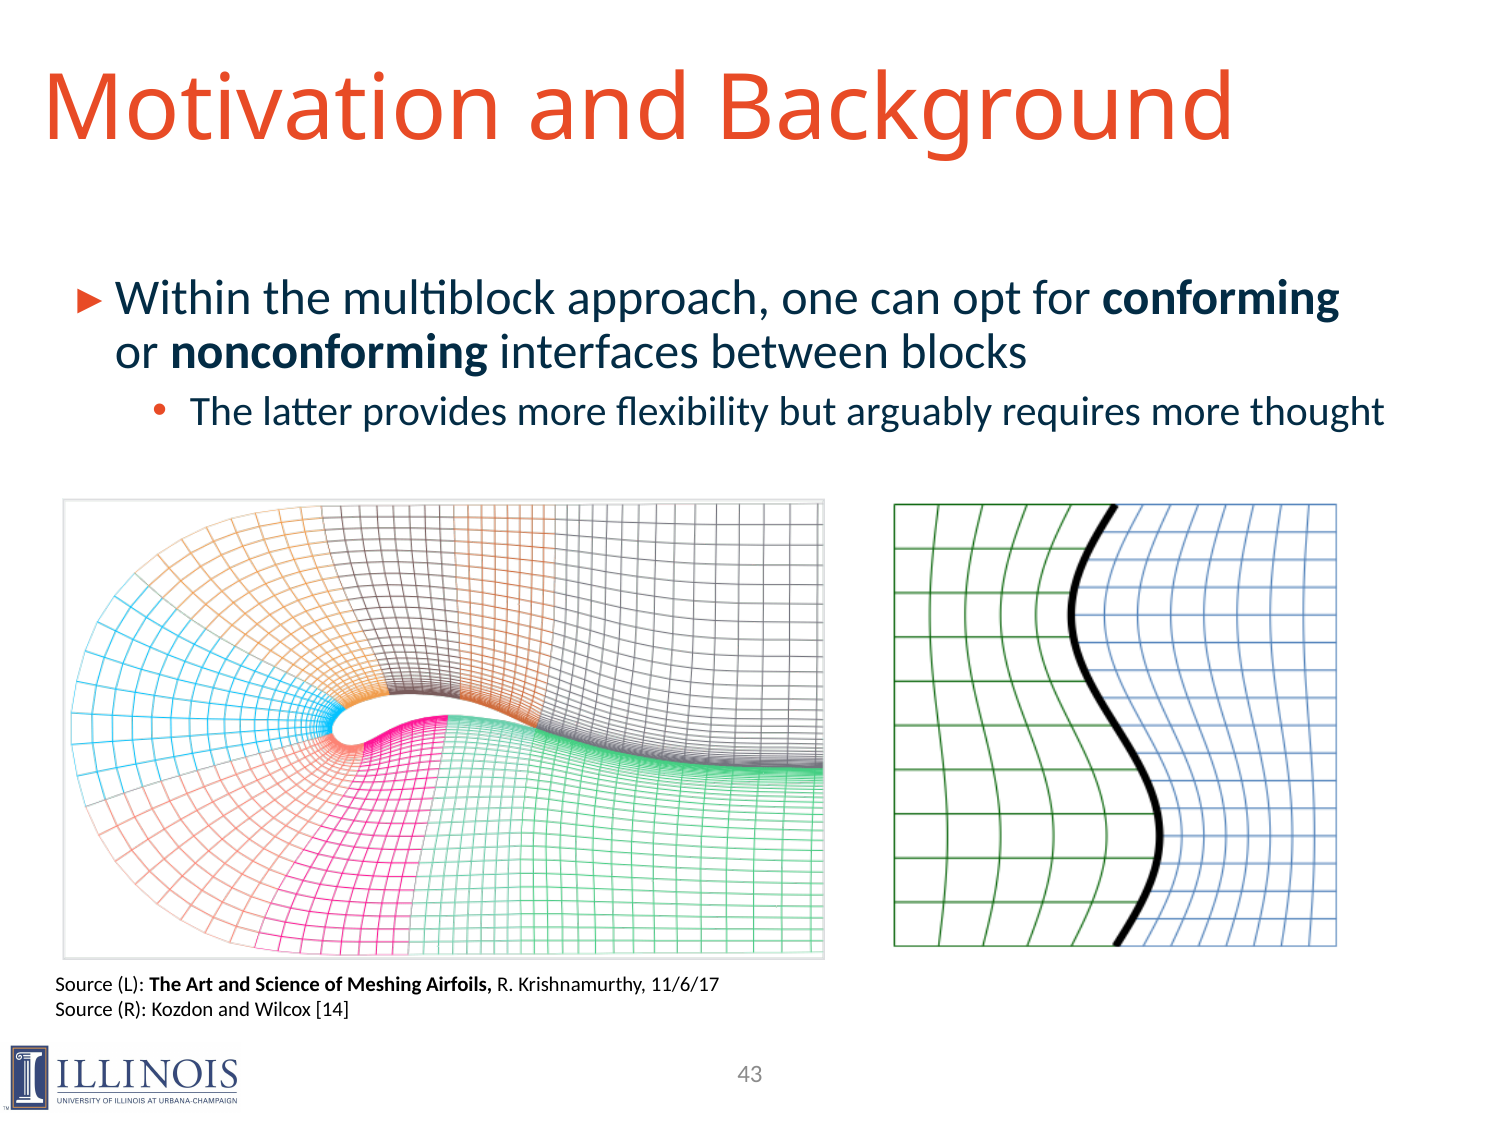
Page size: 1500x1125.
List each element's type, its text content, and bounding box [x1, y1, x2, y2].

slide_number 43 [718, 1042, 782, 1103]
picture [0, 1042, 241, 1113]
picture [878, 491, 1353, 961]
text_box Within the multiblock approach, one can opt for conforming or nonconforming interfaces between blocks The latter provides more flexibility but arguably requires more thought [62, 182, 1407, 963]
picture [62, 498, 825, 961]
text_box Source (L): The Art and Science of Meshing Airfoils, R. Krishnamurthy, 11/6/17 Source (R): Kozdon and Wilcox [14] [40, 963, 1438, 1028]
title Motivation and Background [26, 36, 1438, 183]
